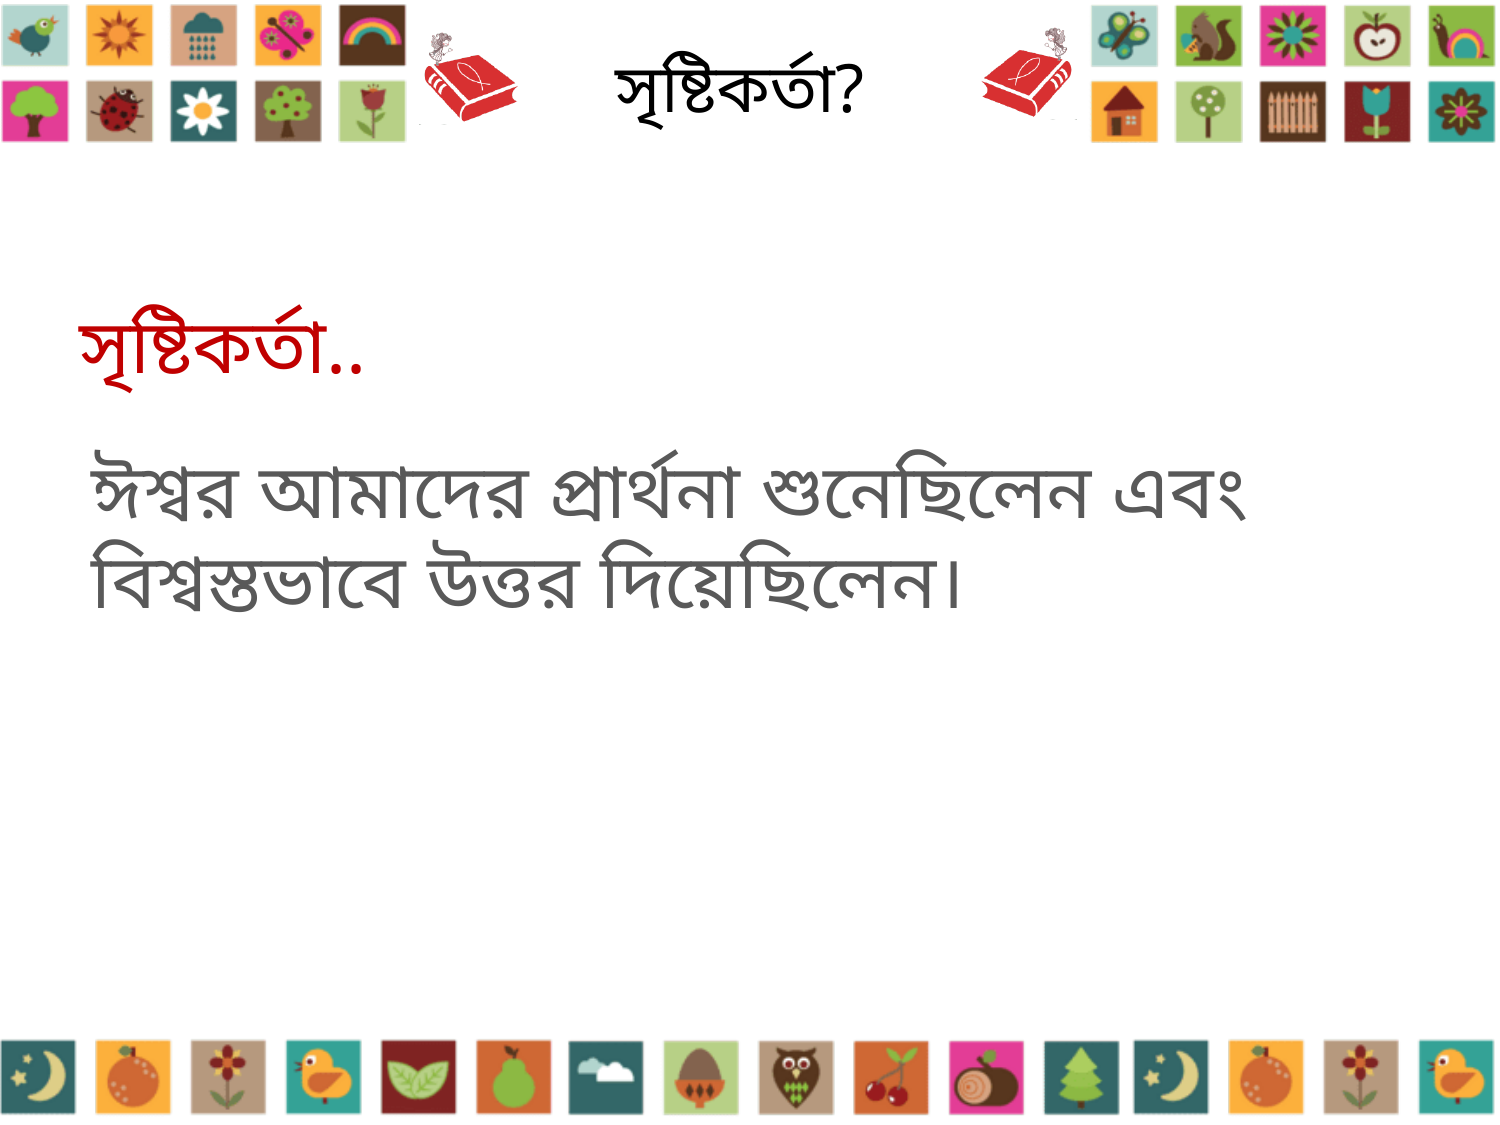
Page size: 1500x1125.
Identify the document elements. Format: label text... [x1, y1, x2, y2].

text_box সৃষ্টিকর্তা.. [64, 290, 1412, 396]
picture [0, 3, 550, 150]
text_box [0, 1028, 1500, 1118]
text_box ঈশ্বর আমাদের প্রার্থনা শুনেছিলেন এবং বিশ্বস্তভাবে উত্তর দিয়েছিলেন। [76, 436, 1424, 632]
picture [950, 3, 1500, 150]
text_box সৃষ্টিকর্তা? [544, 38, 1078, 134]
